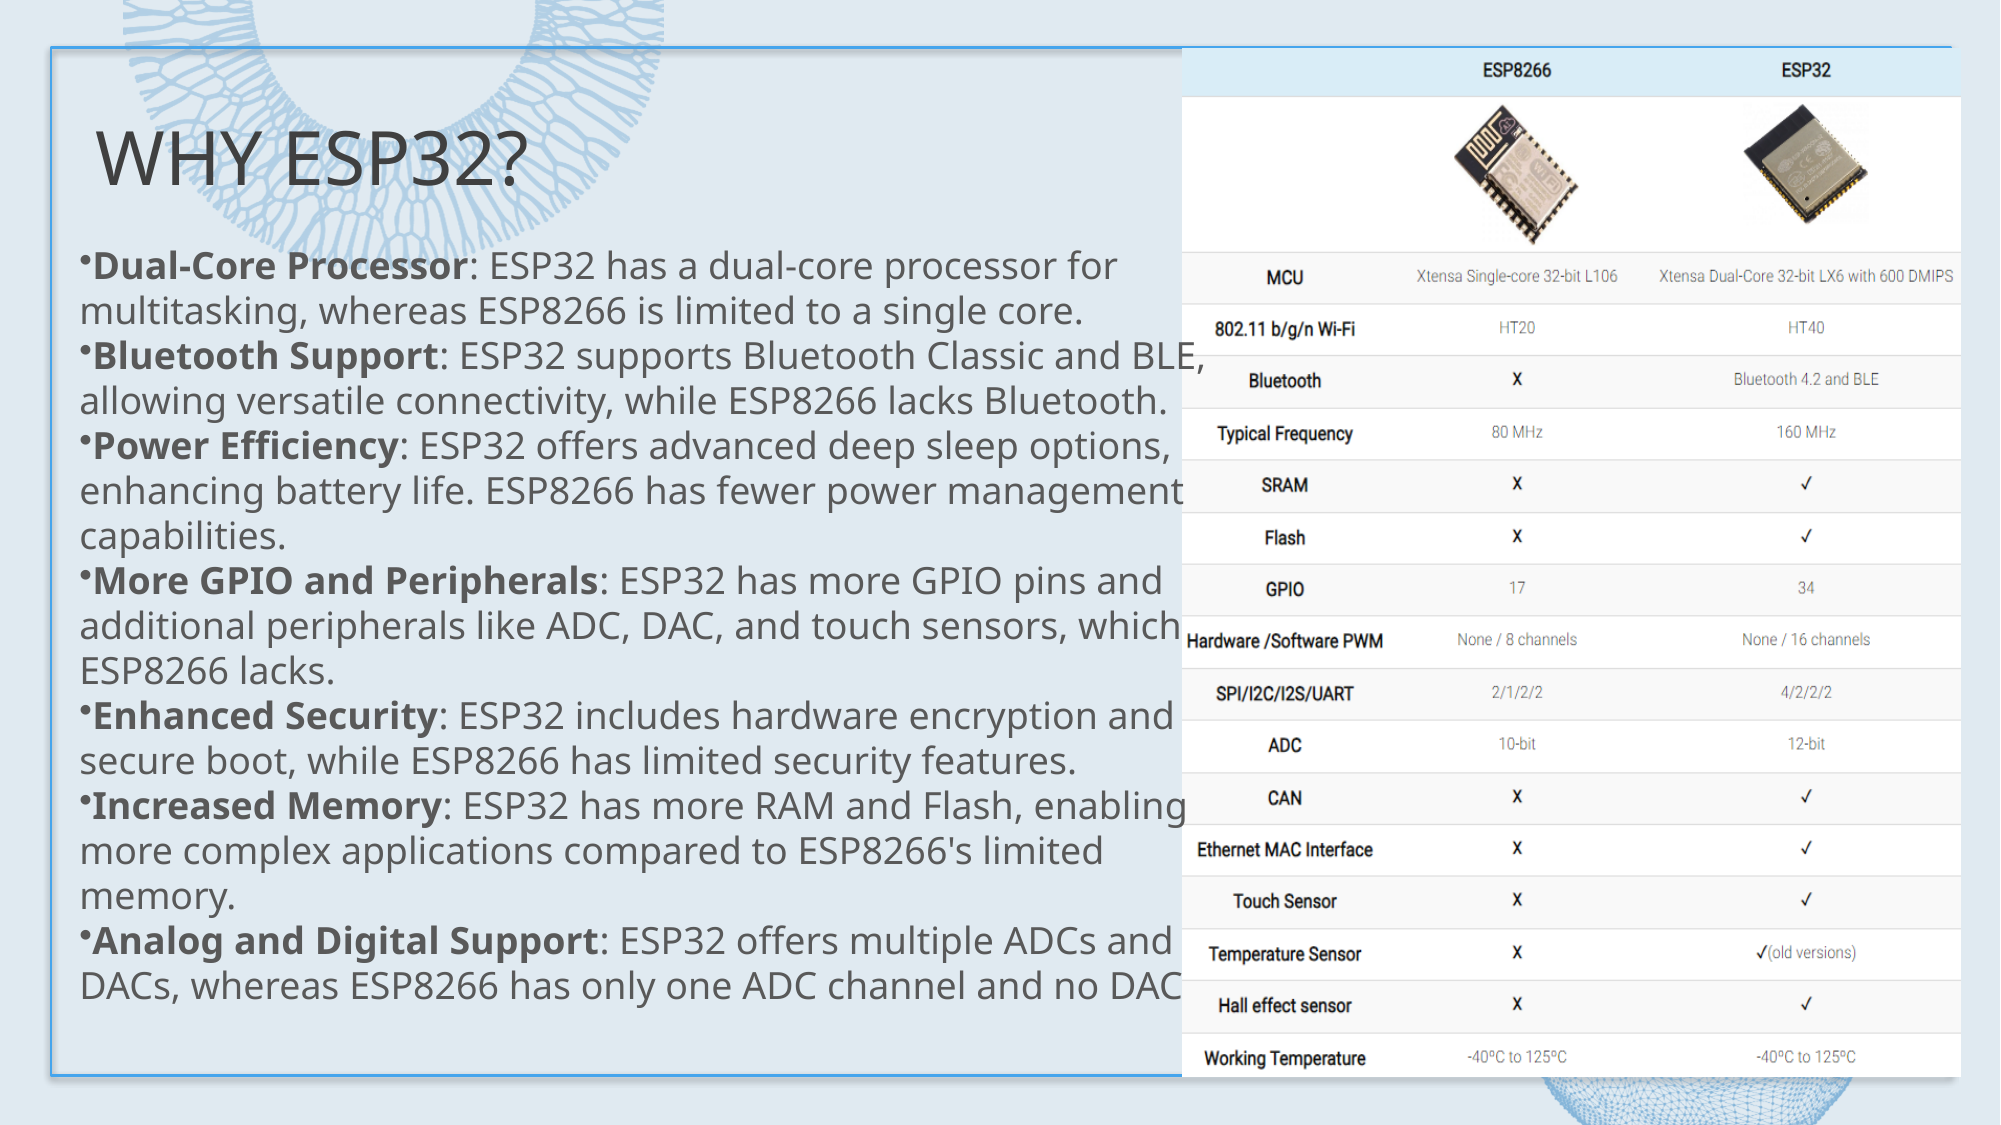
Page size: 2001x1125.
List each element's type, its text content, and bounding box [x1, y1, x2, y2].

picture [123, 0, 1877, 82]
picture [123, 209, 1182, 234]
text_box Dual-Core Processor: ESP32 has a dual-core processor for multitasking, whereas ESP8266 is limited to a single core. Bluetooth Support: ESP32 supports Bluetooth Classic and BLE, allowing versatile connectivity, while ESP8266 lacks Bluetooth. Power Efficiency: ESP32 offers advanced deep sleep options, enhancing battery life. ESP8266 has fewer power management capabilities. More GPIO and Peripherals: ESP32 has more GPIO pins and additional peripherals like ADC, DAC, and touch sensors, which ESP8266 lacks. Enhanced Security: ESP32 includes hardware encryption and secure boot, while ESP8266 has limited security features. Increased Memory: ESP32 has more RAM and Flash, enabling more complex applications compared to ESP8266's limited memory. Analog and Digital Support: ESP32 offers multiple ADCs and DACs, whereas ESP8266 has only one ADC channel and no DAC [64, 234, 1176, 1015]
picture [123, 1015, 1877, 1125]
title Why esp32? [80, 82, 1176, 209]
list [1182, 48, 1961, 1077]
